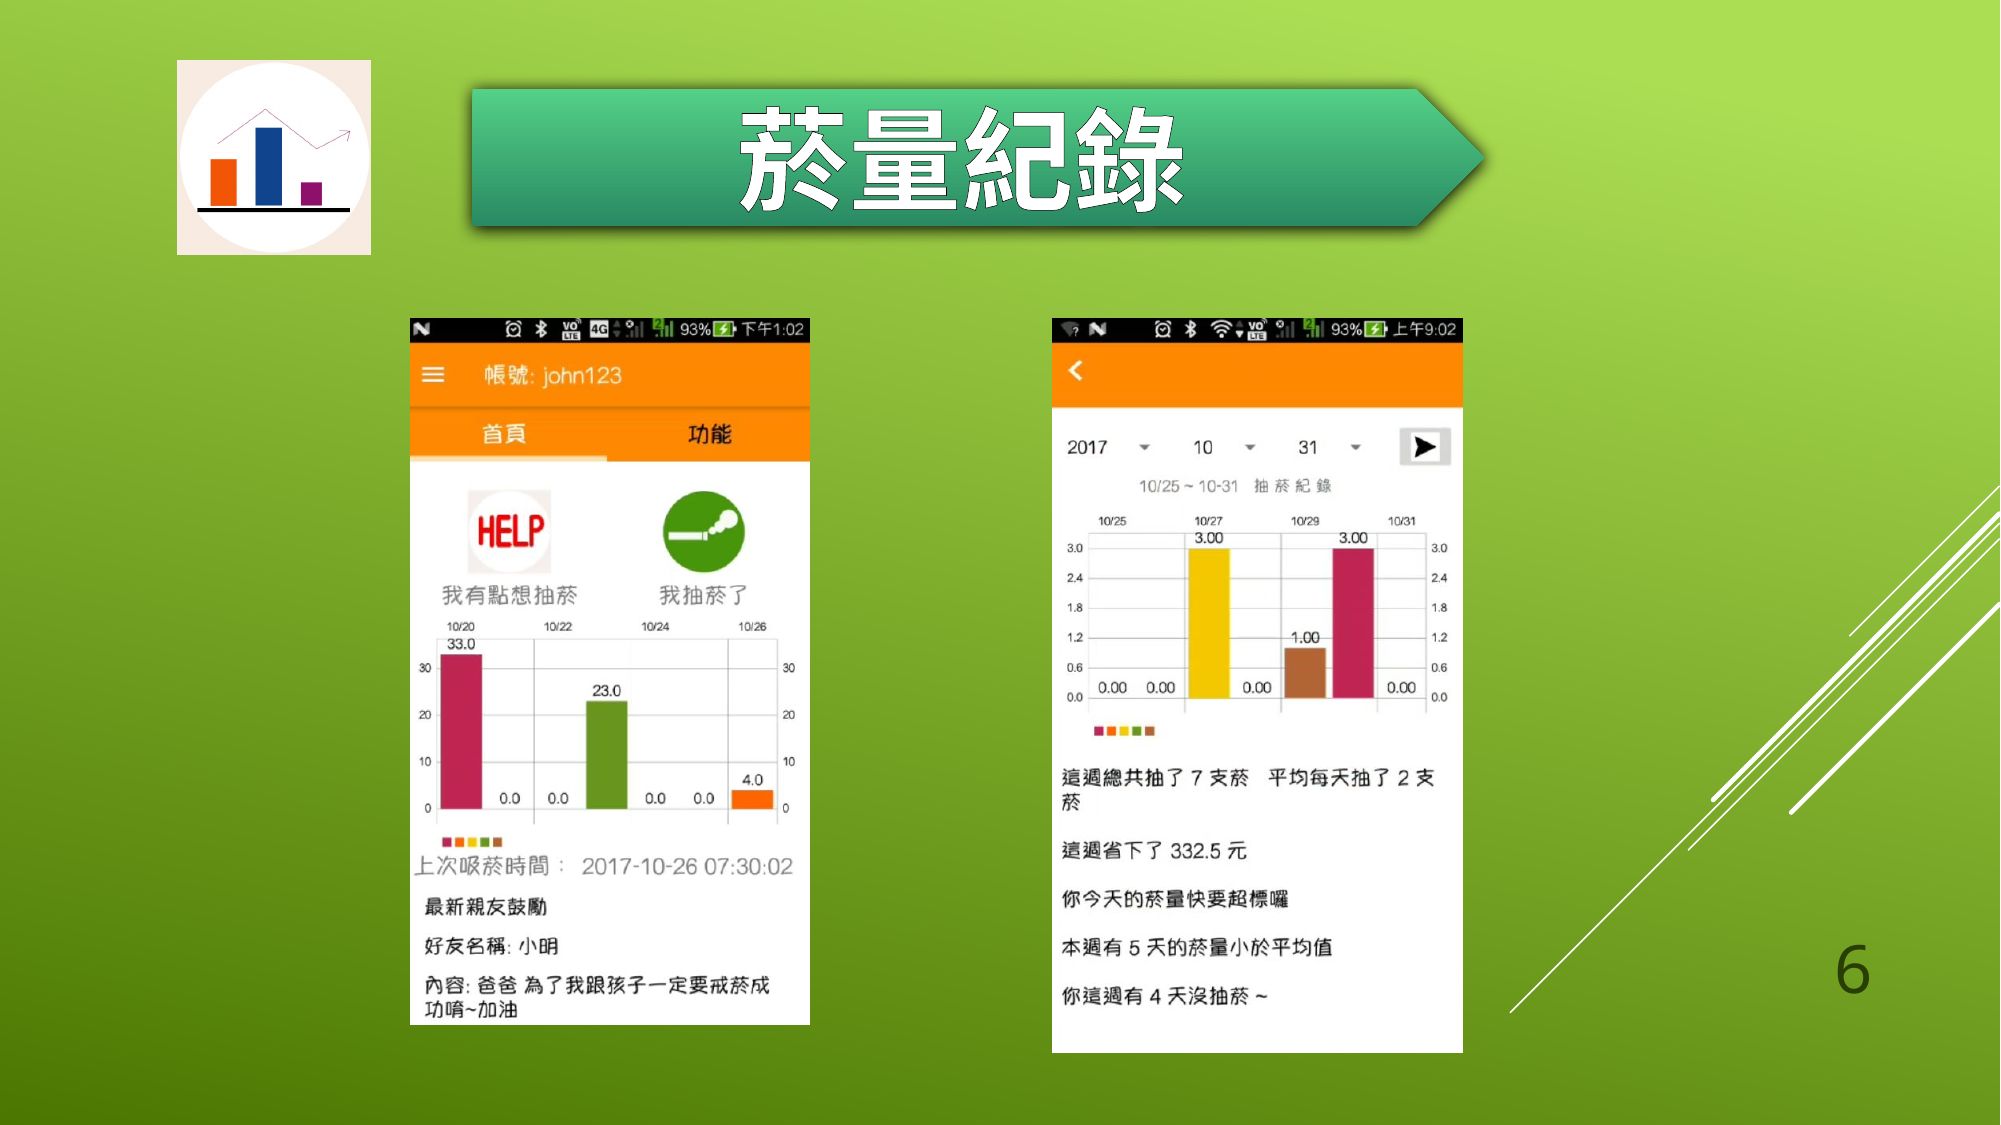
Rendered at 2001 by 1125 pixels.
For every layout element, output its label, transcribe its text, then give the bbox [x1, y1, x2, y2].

slide_number 6 [1700, 915, 1888, 1025]
picture [1052, 318, 1463, 1053]
picture [176, 60, 371, 255]
picture [410, 318, 810, 1025]
text_box 菸量紀錄 [472, 88, 1485, 227]
